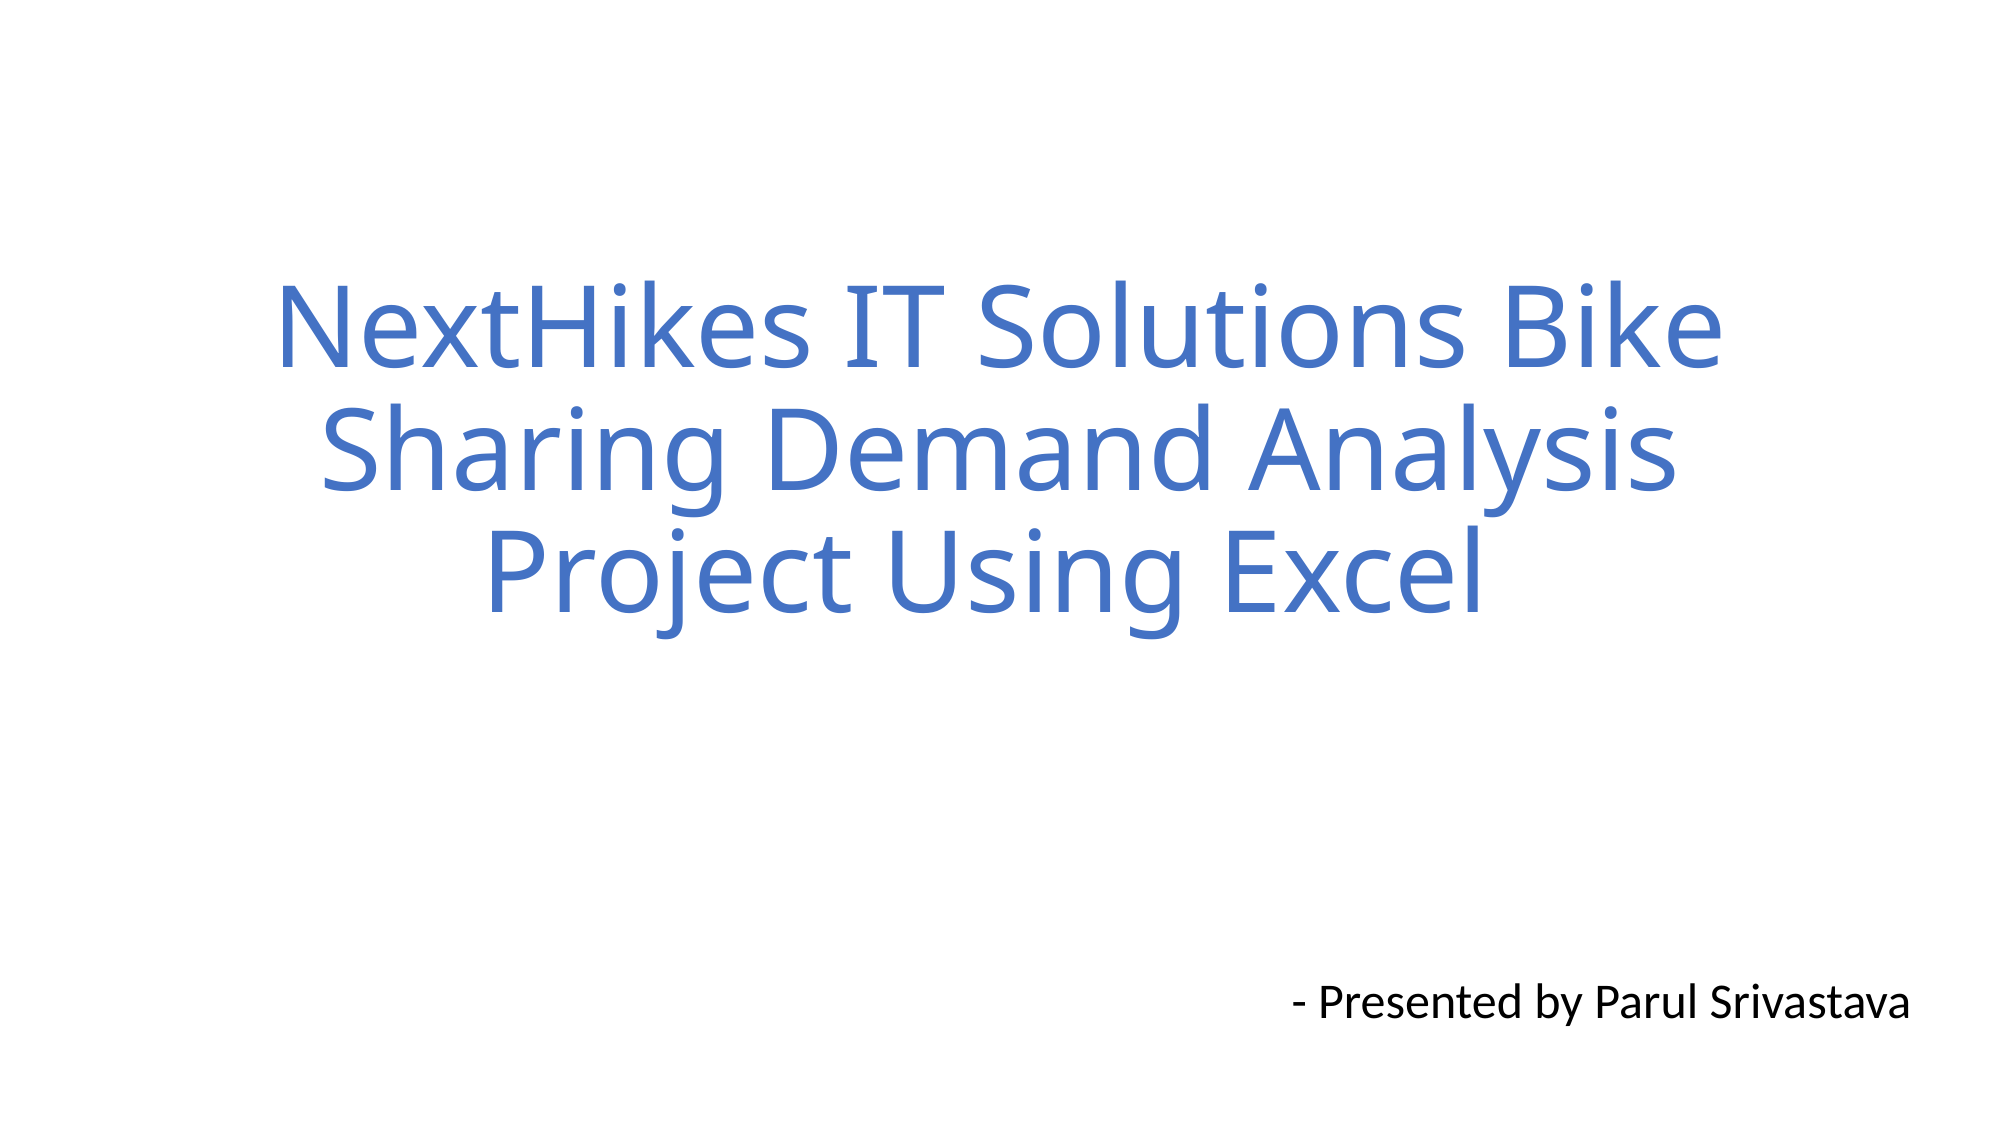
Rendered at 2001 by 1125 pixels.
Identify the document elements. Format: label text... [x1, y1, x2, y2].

title NextHikes IT Solutions Bike Sharing Demand Analysis Project Using Excel [249, 253, 1750, 646]
subtitle - Presented by Parul Srivastava [1245, 968, 1959, 1046]
